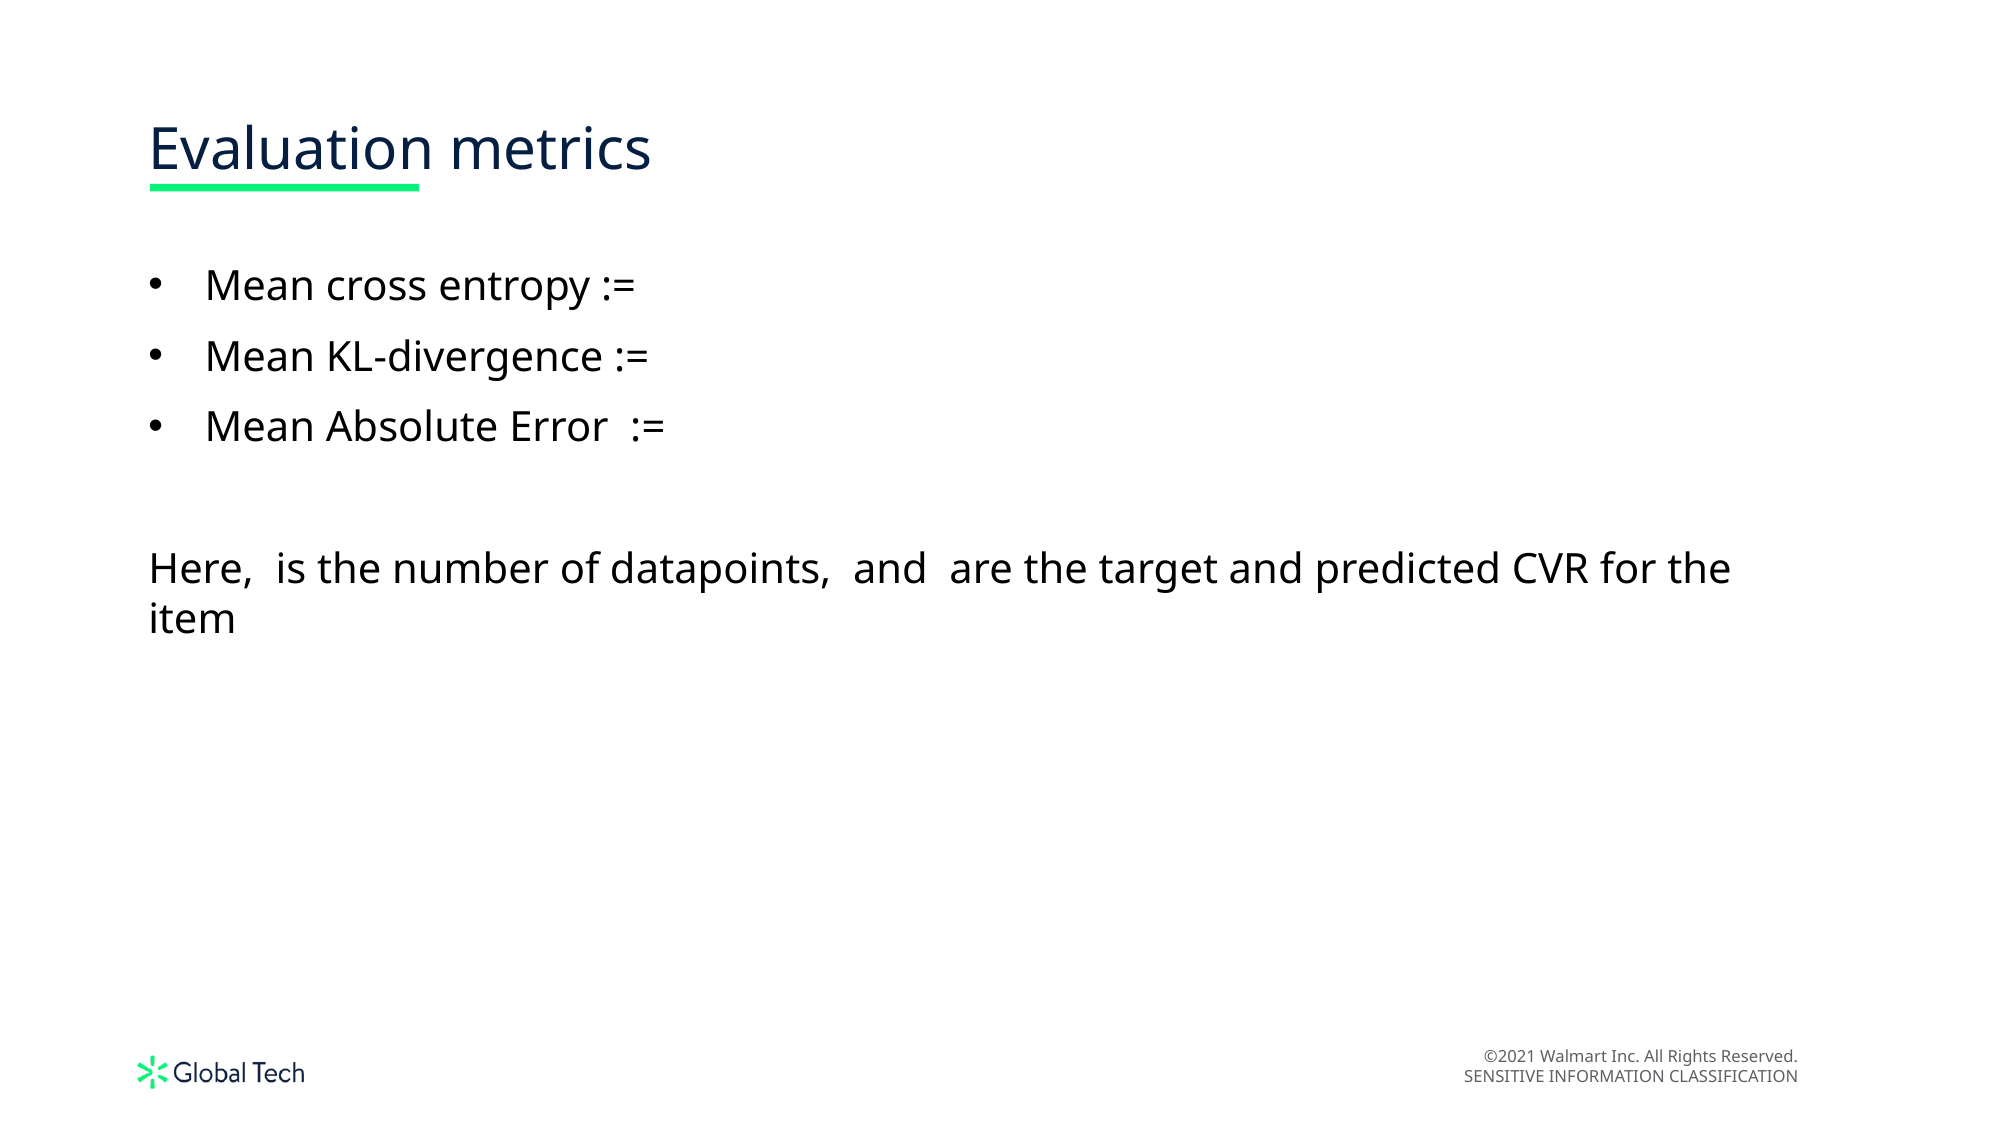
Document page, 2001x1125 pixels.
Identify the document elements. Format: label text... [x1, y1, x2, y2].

picture [137, 1055, 304, 1089]
list Evaluation metrics [133, 103, 1846, 190]
